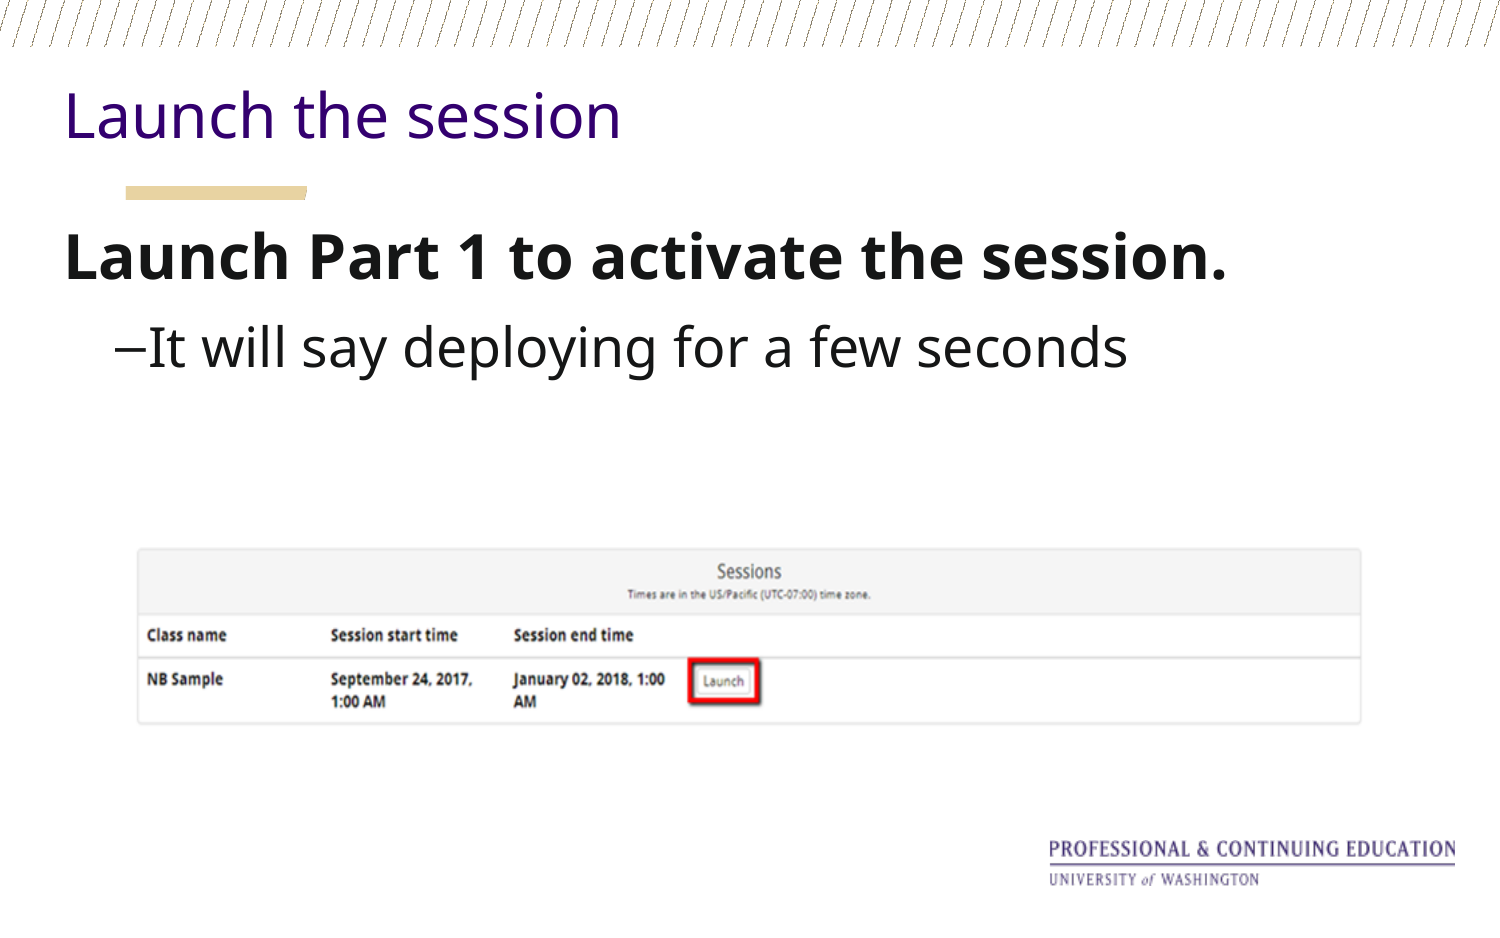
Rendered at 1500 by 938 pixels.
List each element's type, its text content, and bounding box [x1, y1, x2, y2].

picture [0, 0, 1500, 47]
picture [124, 546, 1376, 742]
list Launch the session [48, 37, 1453, 199]
list Launch Part 1 to activate the session. It will say deploying for a few seconds [48, 199, 1453, 778]
